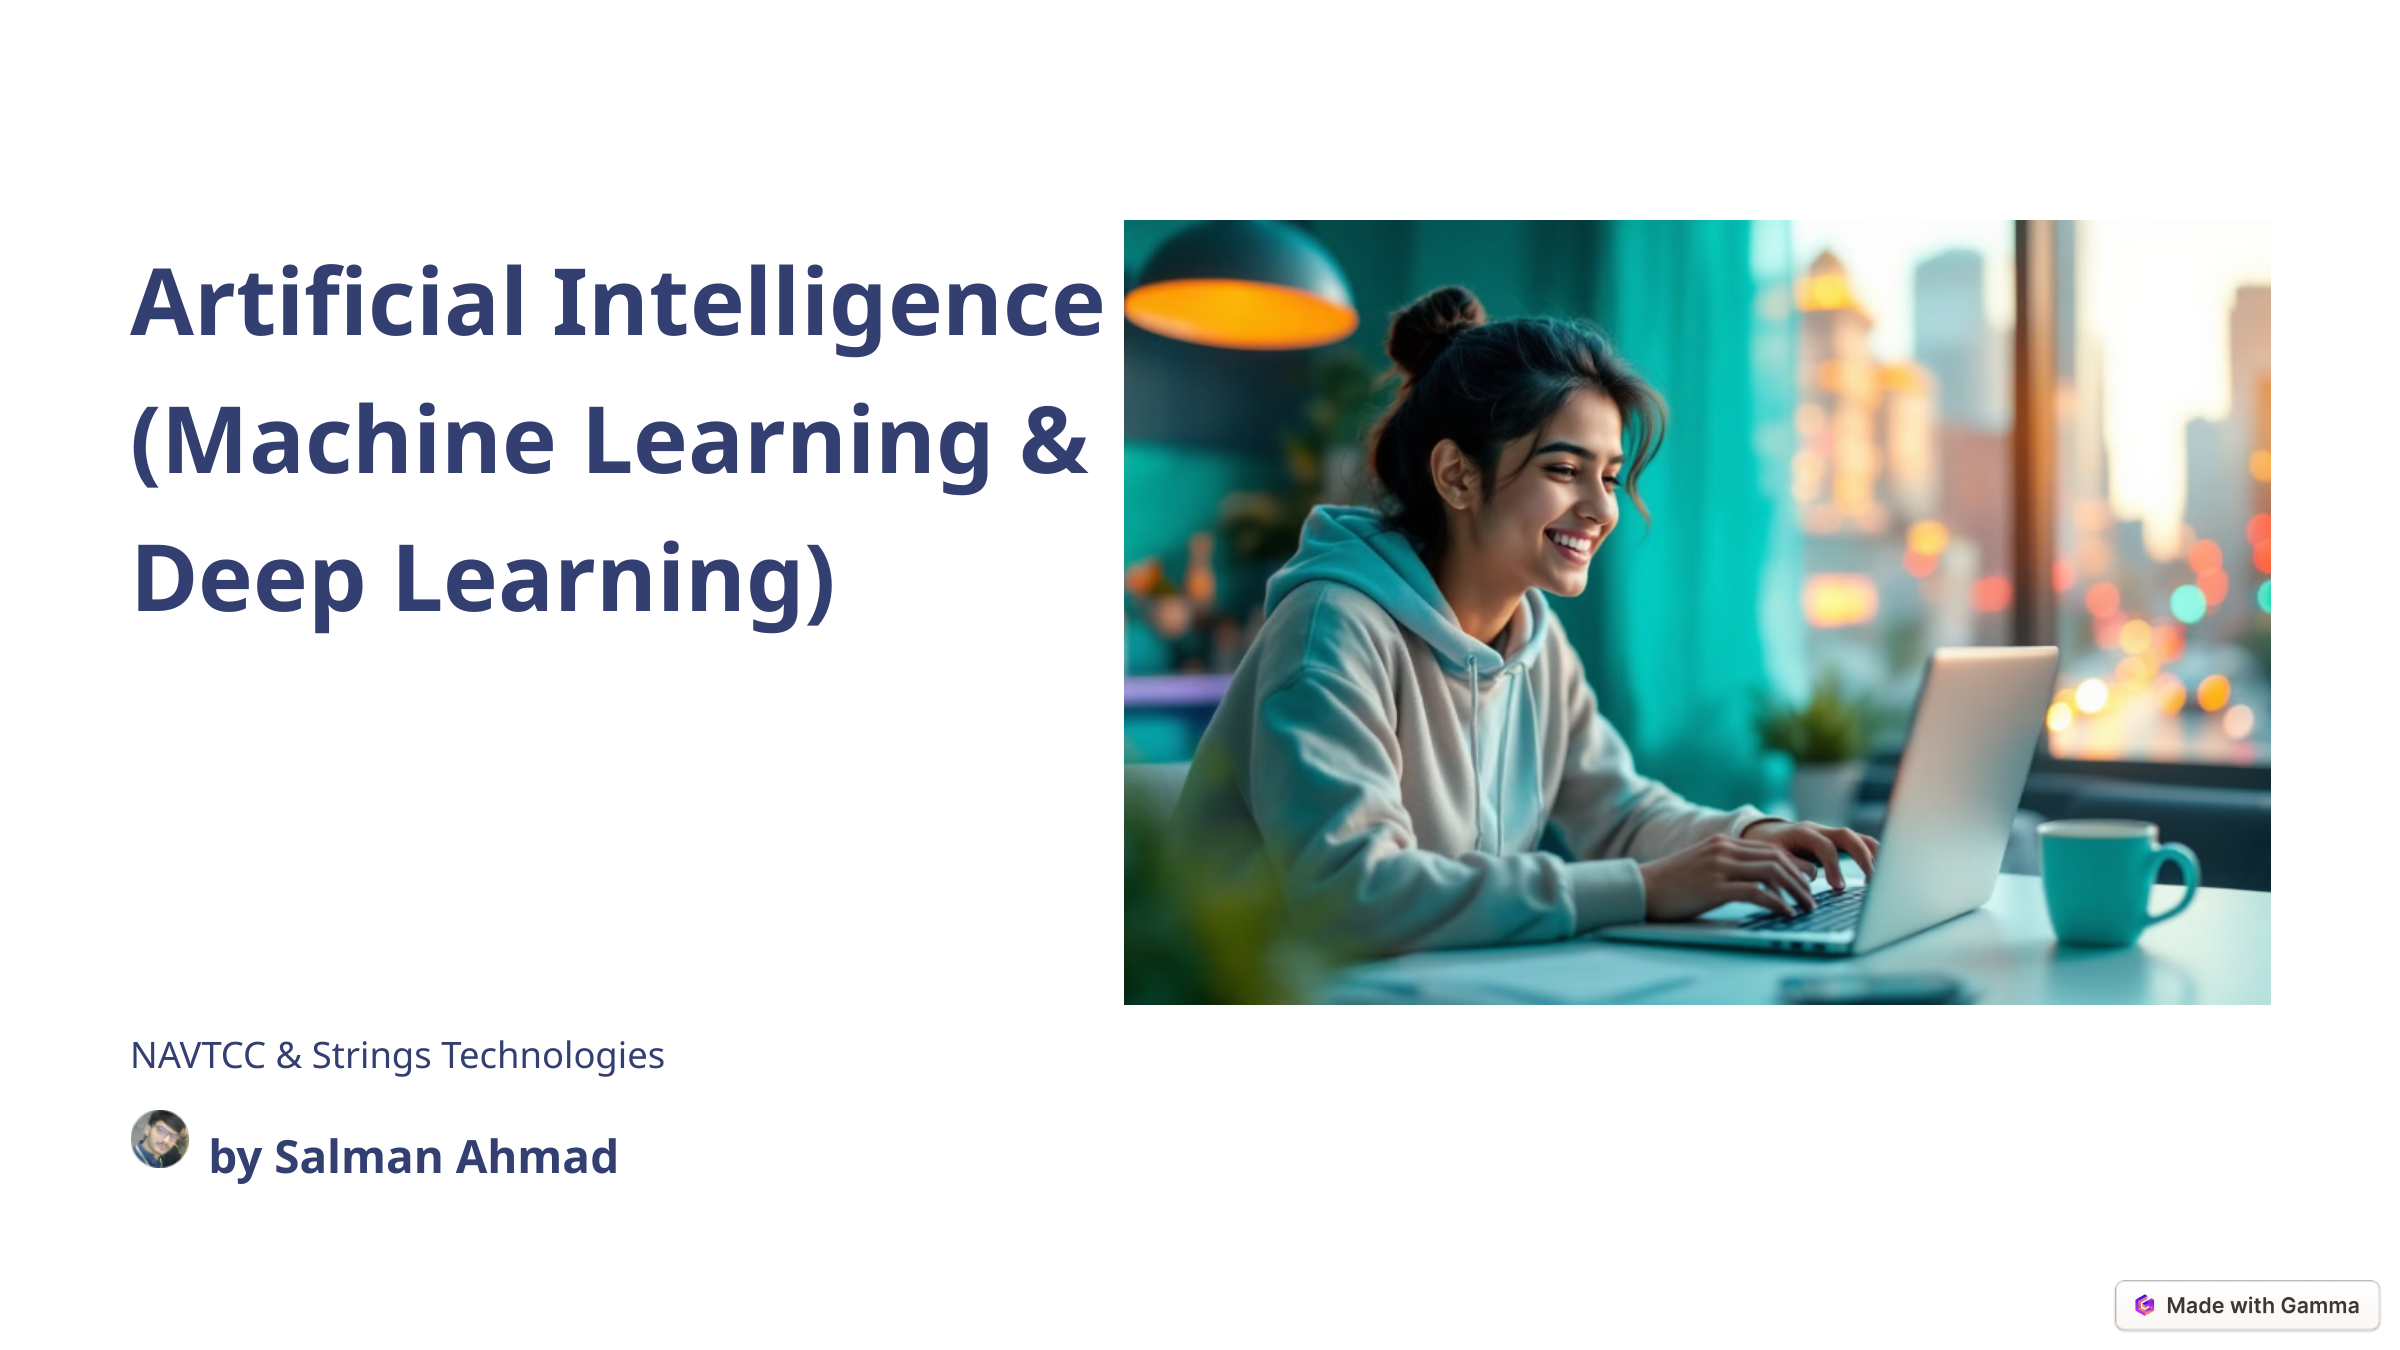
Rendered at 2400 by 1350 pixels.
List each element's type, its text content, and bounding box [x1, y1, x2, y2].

picture [1124, 220, 2271, 1005]
picture [2106, 1271, 2389, 1339]
text_box Artificial Intelligence (Machine Learning & Deep Learning) [130, 215, 1155, 914]
text_box by Salman Ahmad [208, 1106, 627, 1172]
picture [131, 1109, 189, 1168]
text_box NAVTCC & Strings Technologies [130, 1004, 2270, 1065]
